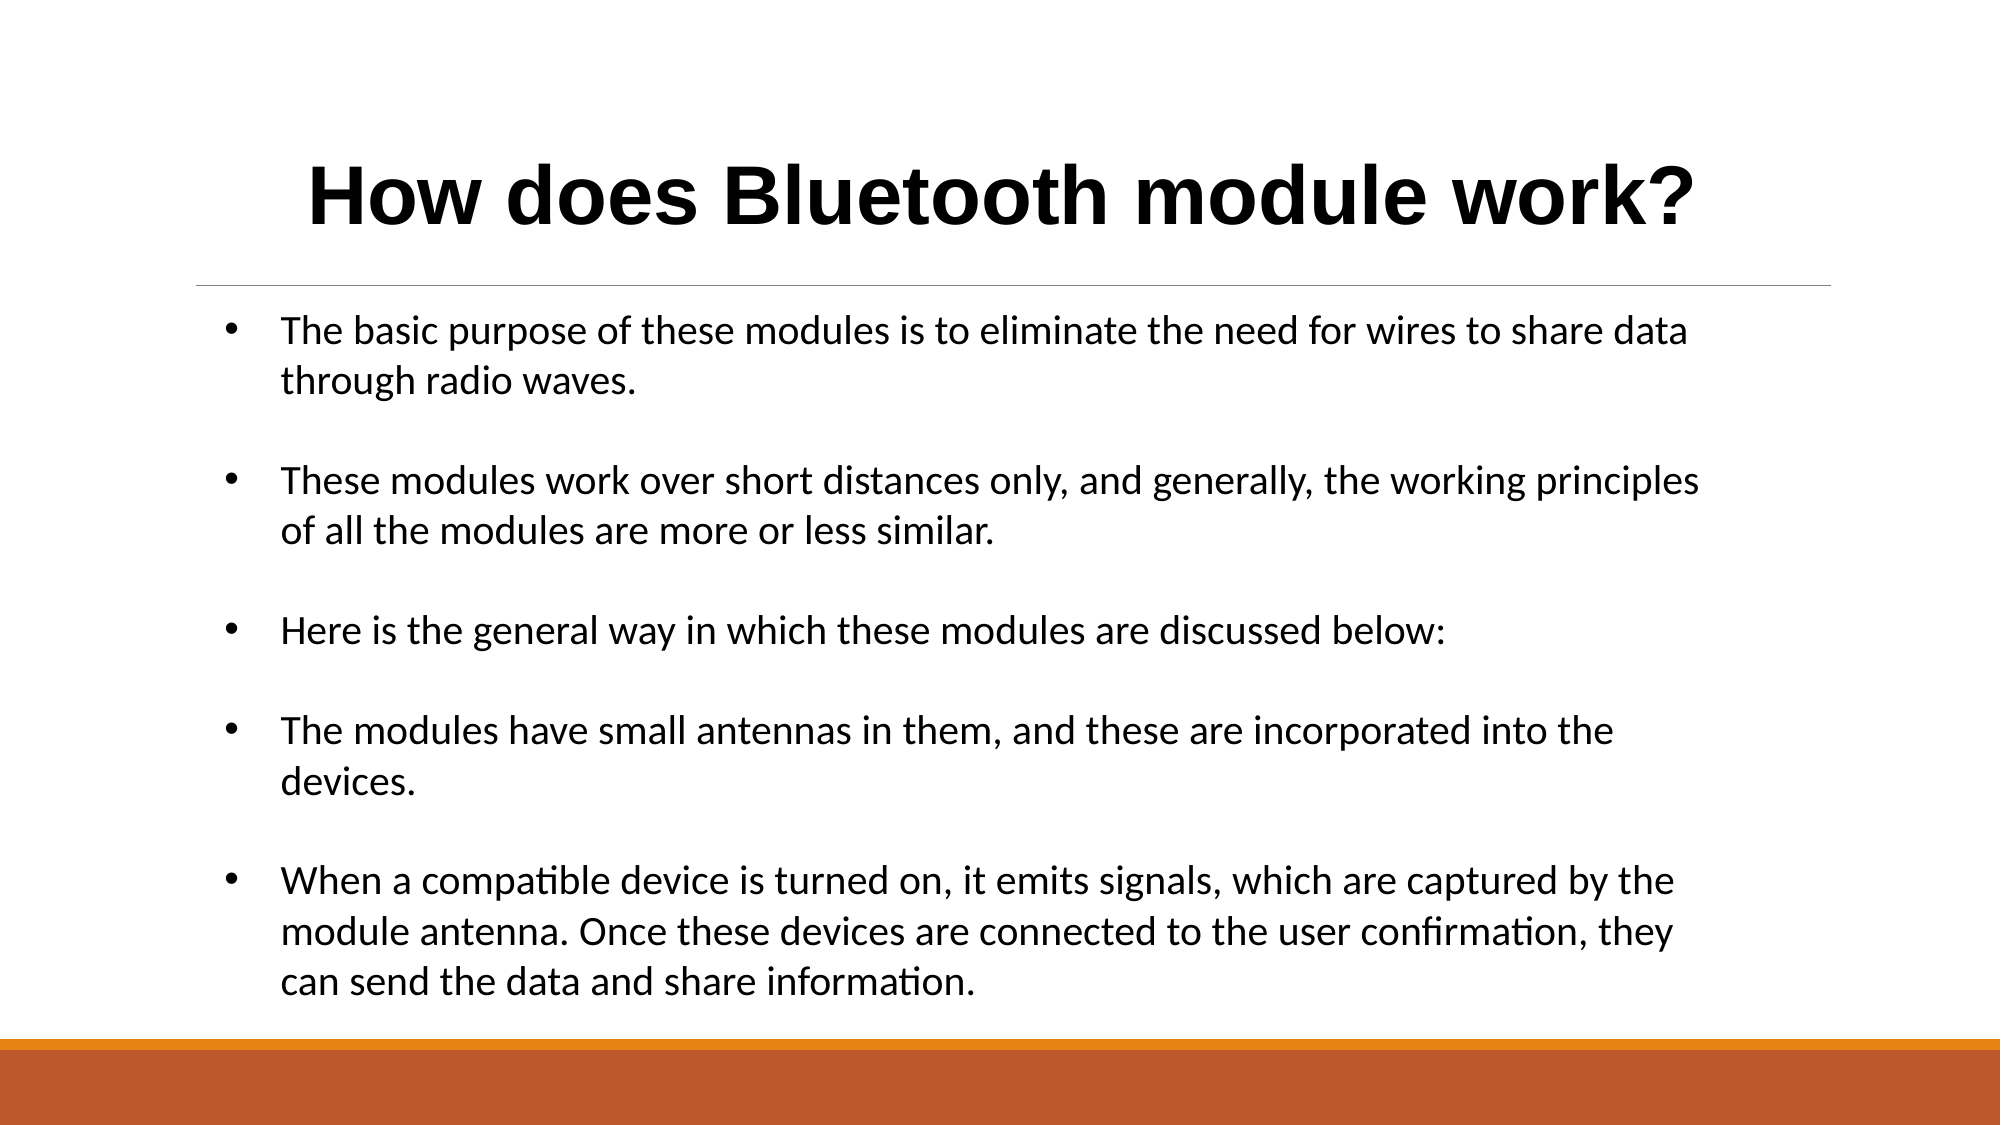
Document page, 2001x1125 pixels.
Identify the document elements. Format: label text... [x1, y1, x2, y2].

text_box The basic purpose of these modules is to eliminate the need for wires to share data through radio waves. These modules work over short distances only, and generally, the working principles of all the modules are more or less similar. Here is the general way in which these modules are discussed below: The modules have small antennas in them, and these are incorporated into the devices. When a compatible device is turned on, it emits signals, which are captured by the module antenna. Once these devices are connected to the user confirmation, they can send the data and share information. [209, 295, 1733, 1056]
text_box How does Bluetooth module work? [292, 134, 1945, 294]
